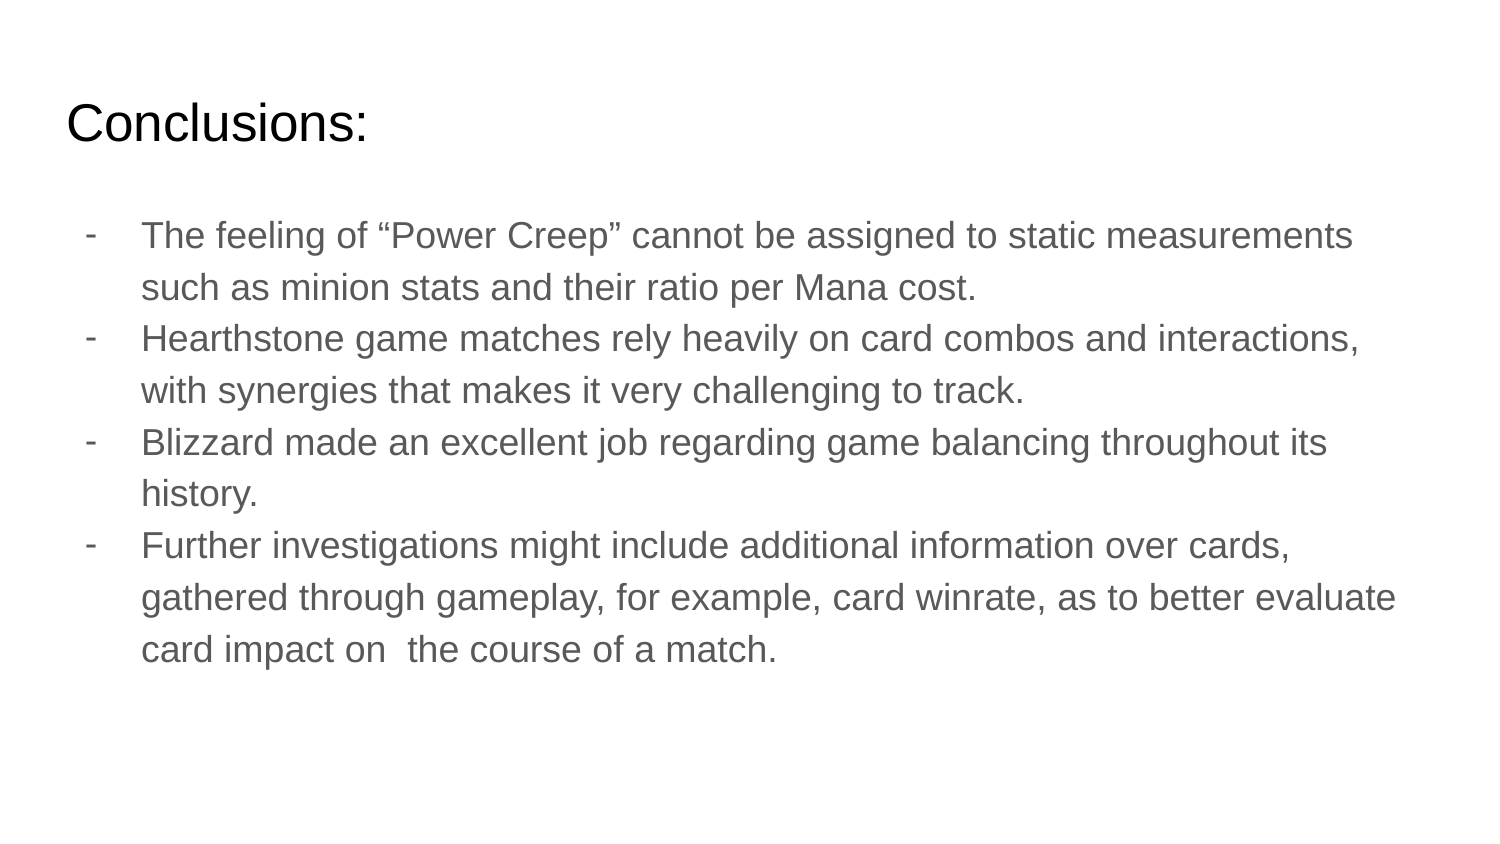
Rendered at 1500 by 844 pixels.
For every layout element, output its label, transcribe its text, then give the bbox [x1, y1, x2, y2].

list The feeling of “Power Creep” cannot be assigned to static measurements such as minion stats and their ratio per Mana cost. Hearthstone game matches rely heavily on card combos and interactions, with synergies that makes it very challenging to track. Blizzard made an excellent job regarding game balancing throughout its history. Further investigations might include additional information over cards, gathered through gameplay, for example, card winrate, as to better evaluate card impact on the course of a match. [51, 189, 1449, 750]
title Conclusions: [51, 72, 1449, 167]
